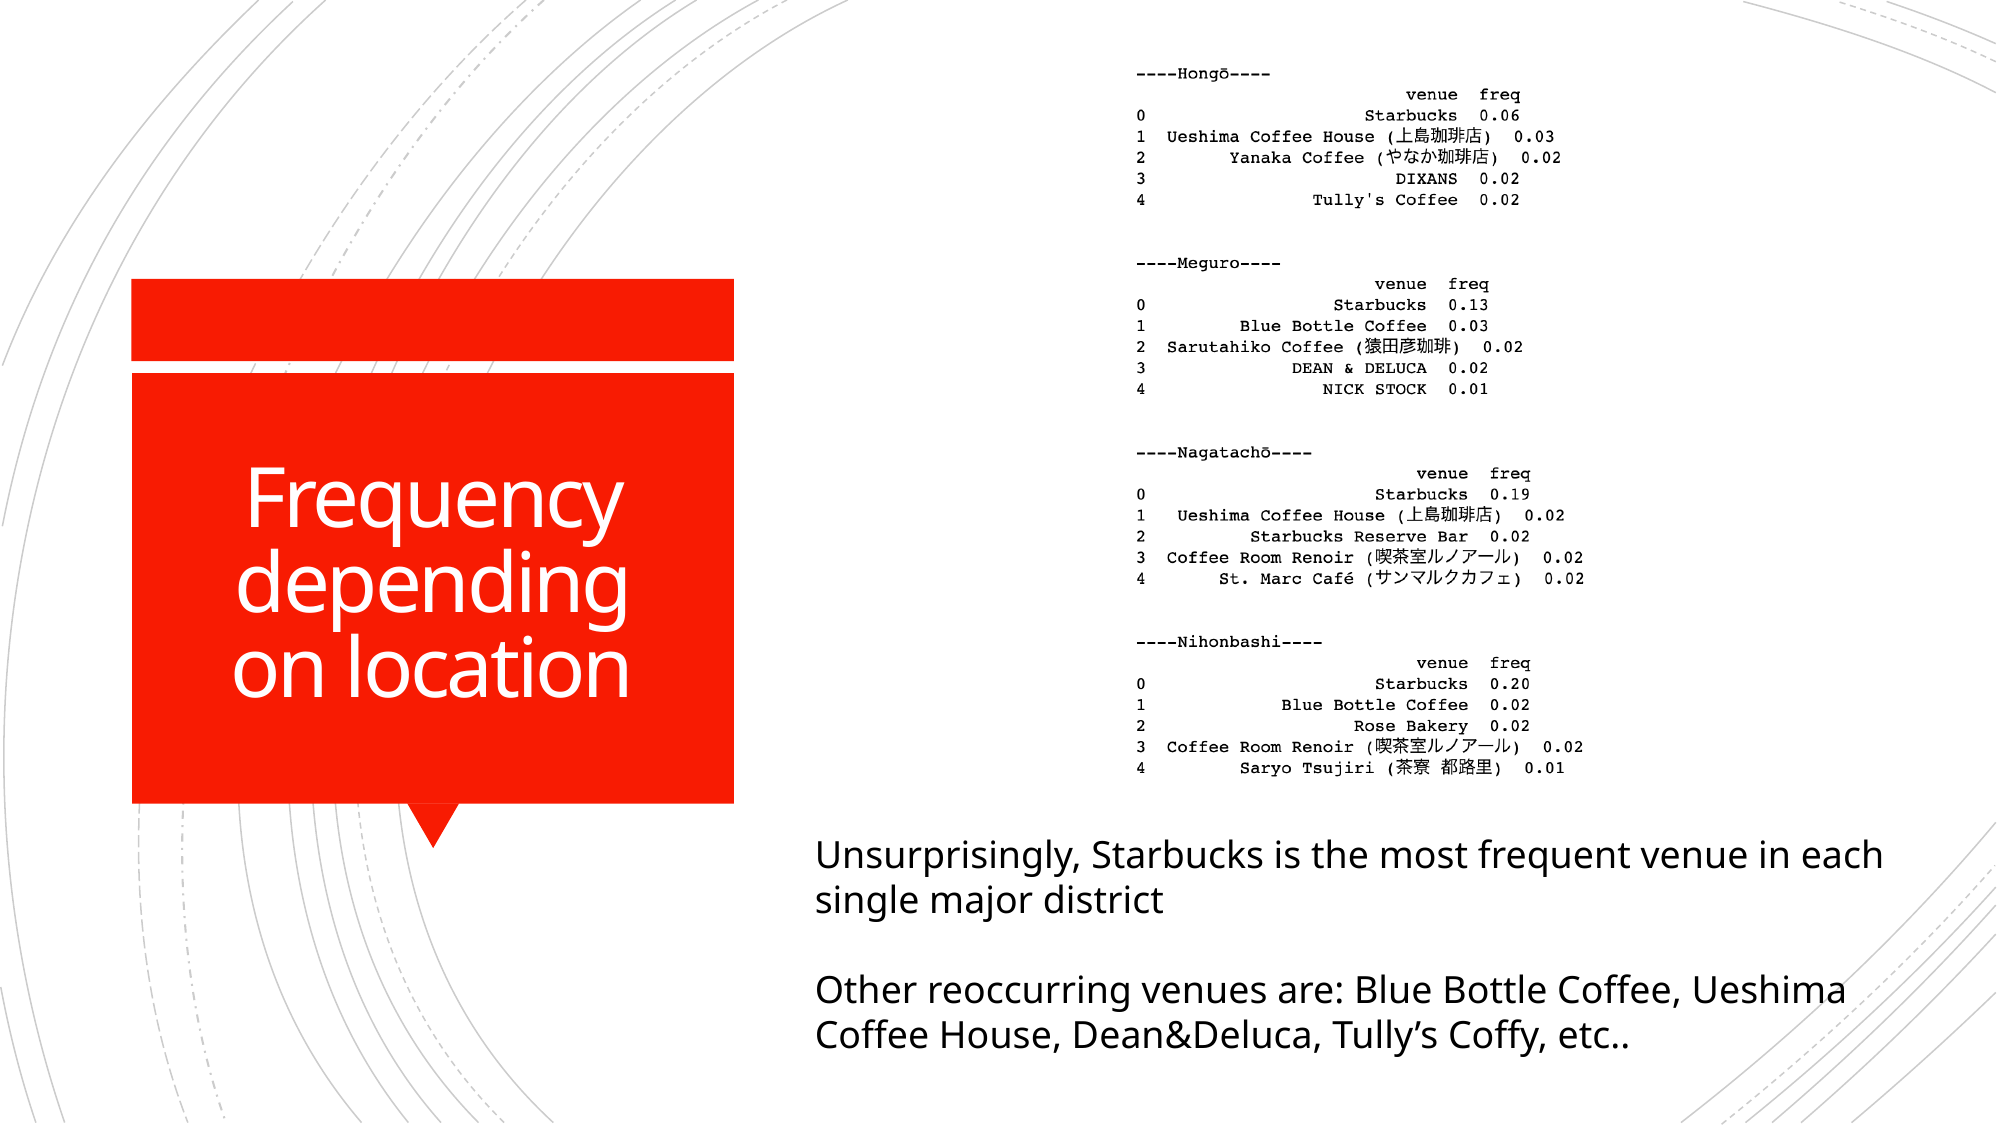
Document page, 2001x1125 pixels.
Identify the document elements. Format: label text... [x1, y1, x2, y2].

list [1012, 64, 1676, 802]
title Frequency depending on location [145, 385, 720, 789]
text_box Unsurprisingly, Starbucks is the most frequent venue in each single major district Other reoccurring venues are: Blue Bottle Coffee, Ueshima Coffee House, Dean&Deluca, Tully’s Coffy, etc.. [800, 824, 1933, 1064]
